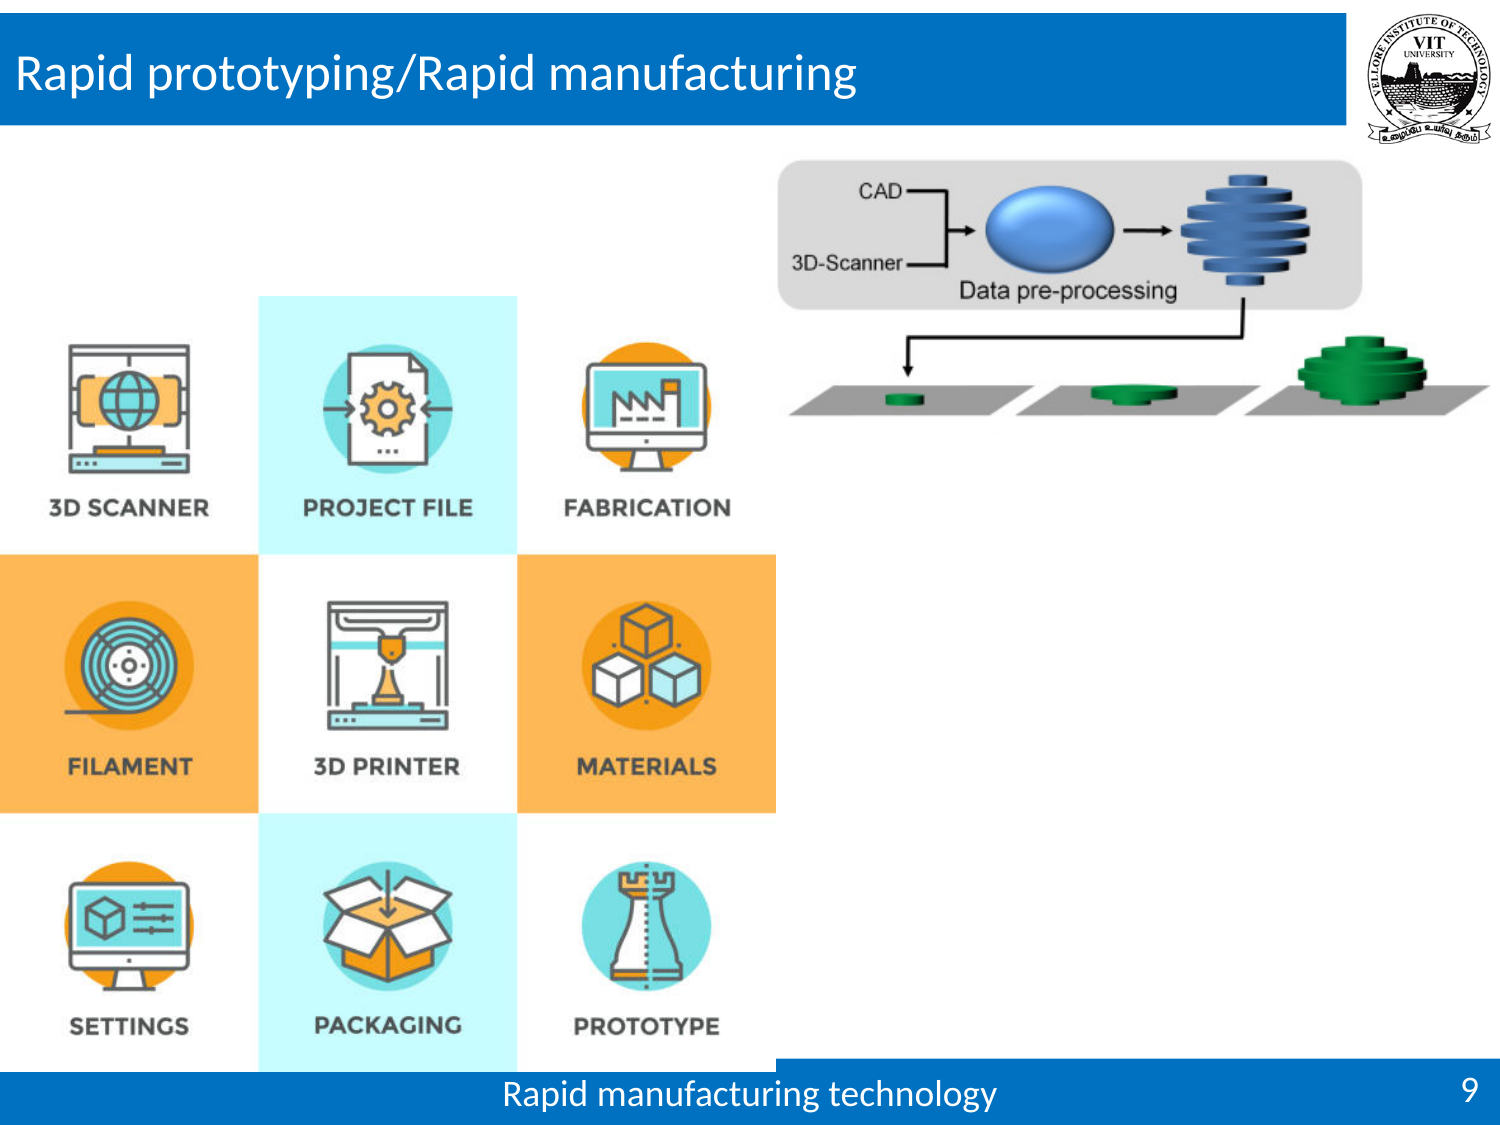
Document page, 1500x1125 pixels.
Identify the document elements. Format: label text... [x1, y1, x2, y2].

picture [0, 147, 1500, 1073]
title Rapid prototyping/Rapid manufacturing [0, 13, 1347, 126]
slide_number 9 [1281, 1057, 1495, 1118]
picture [1367, 13, 1492, 144]
footer Rapid manufacturing technology [476, 1058, 1024, 1125]
